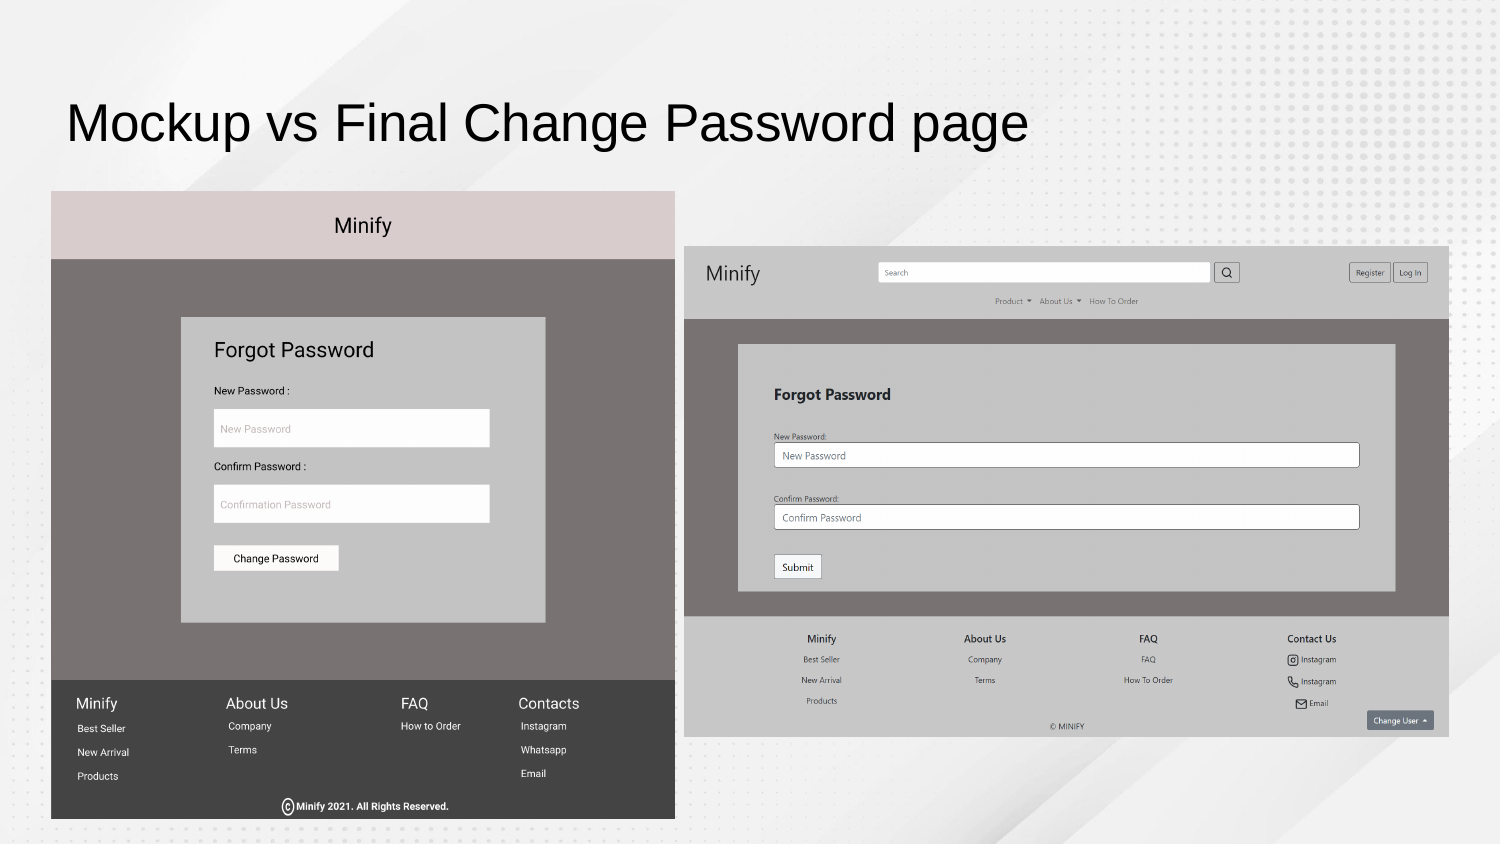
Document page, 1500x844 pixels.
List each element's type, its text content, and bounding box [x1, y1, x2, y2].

picture [0, 0, 1500, 844]
title Mockup vs Final Change Password page [51, 72, 1449, 167]
